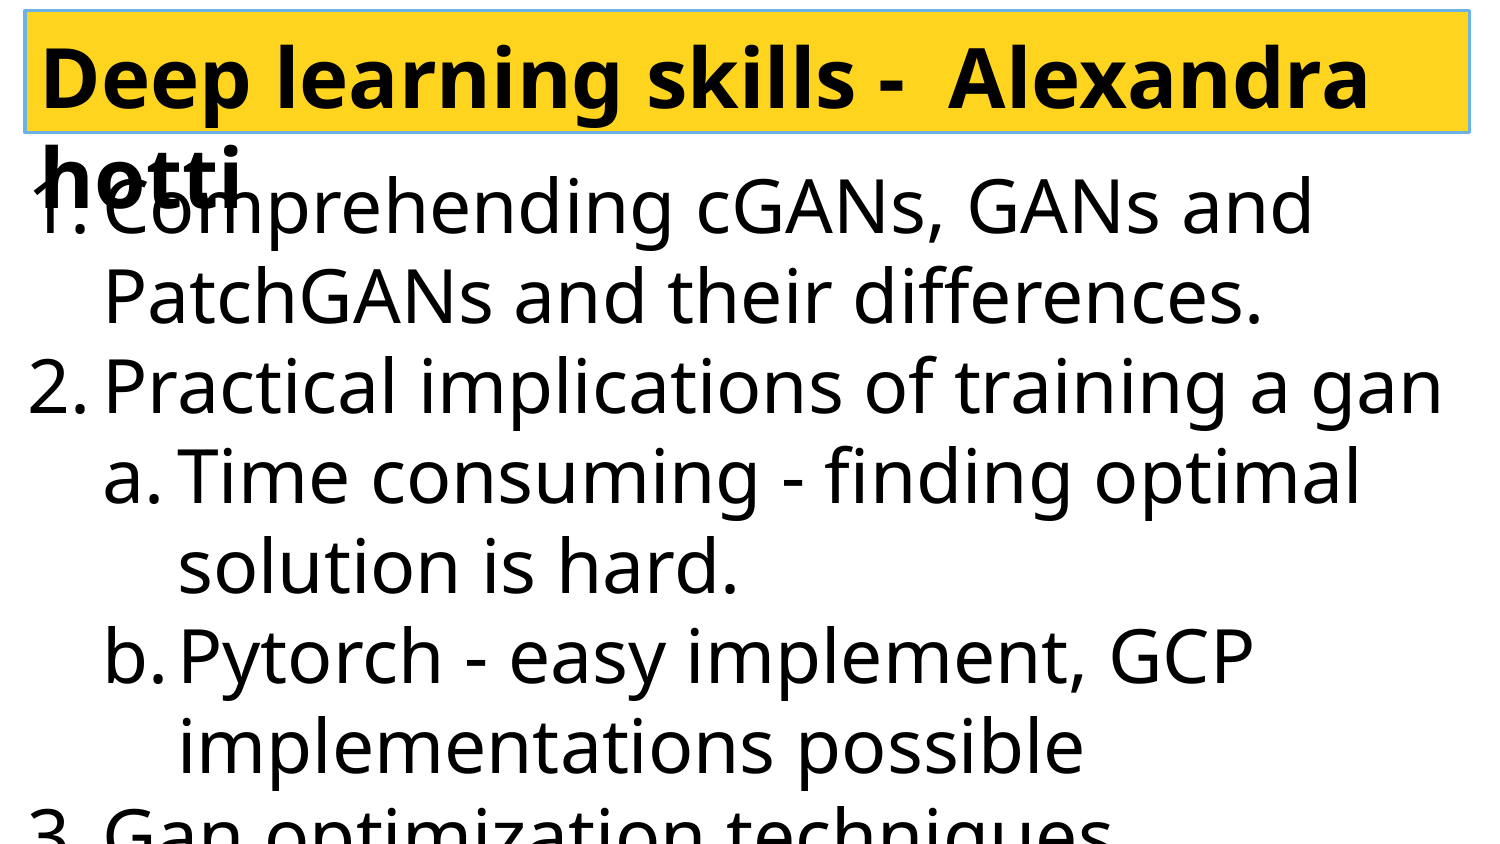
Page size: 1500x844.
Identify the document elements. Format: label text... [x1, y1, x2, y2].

title Deep learning skills - Alexandra hotti [24, 10, 1470, 133]
text_box Comprehending cGANs, GANs and PatchGANs and their differences. Practical implications of training a gan Time consuming - finding optimal solution is hard. Pytorch - easy implement, GCP implementations possible Gan optimization techniques. non standard approach: patchgan improved the most. [12, 143, 1500, 830]
